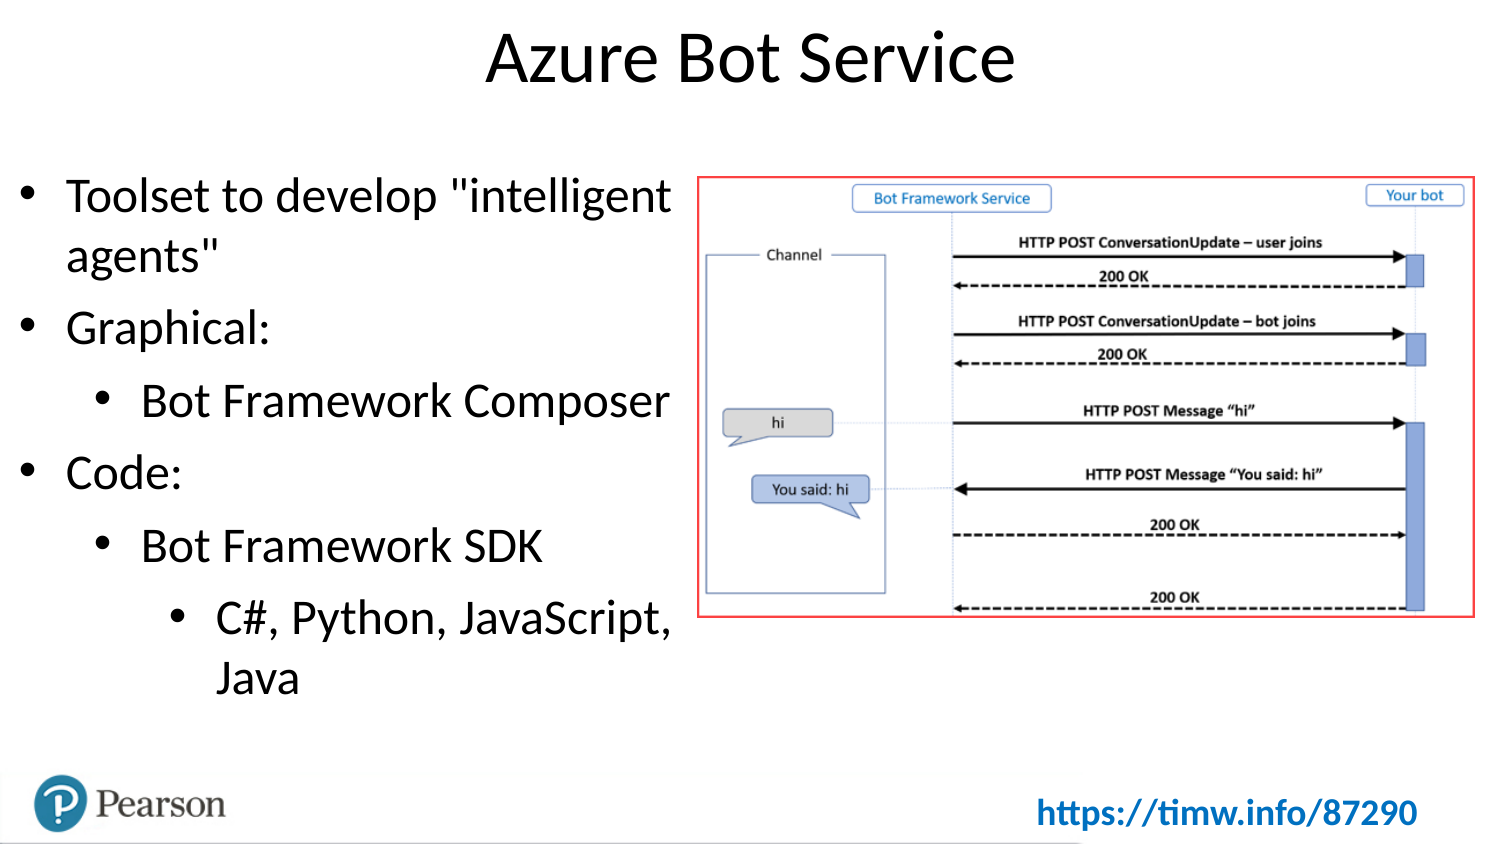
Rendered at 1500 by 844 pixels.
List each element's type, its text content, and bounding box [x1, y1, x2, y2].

text_box Toolset to develop "intelligent agents" Graphical: Bot Framework Composer Code: Bot Framework SDK C#, Python, JavaScript, Java [4, 154, 738, 713]
picture [0, 0, 1500, 844]
title Azure Bot Service [132, 0, 1371, 92]
text_box https://timw.info/87290 [1021, 780, 1500, 841]
